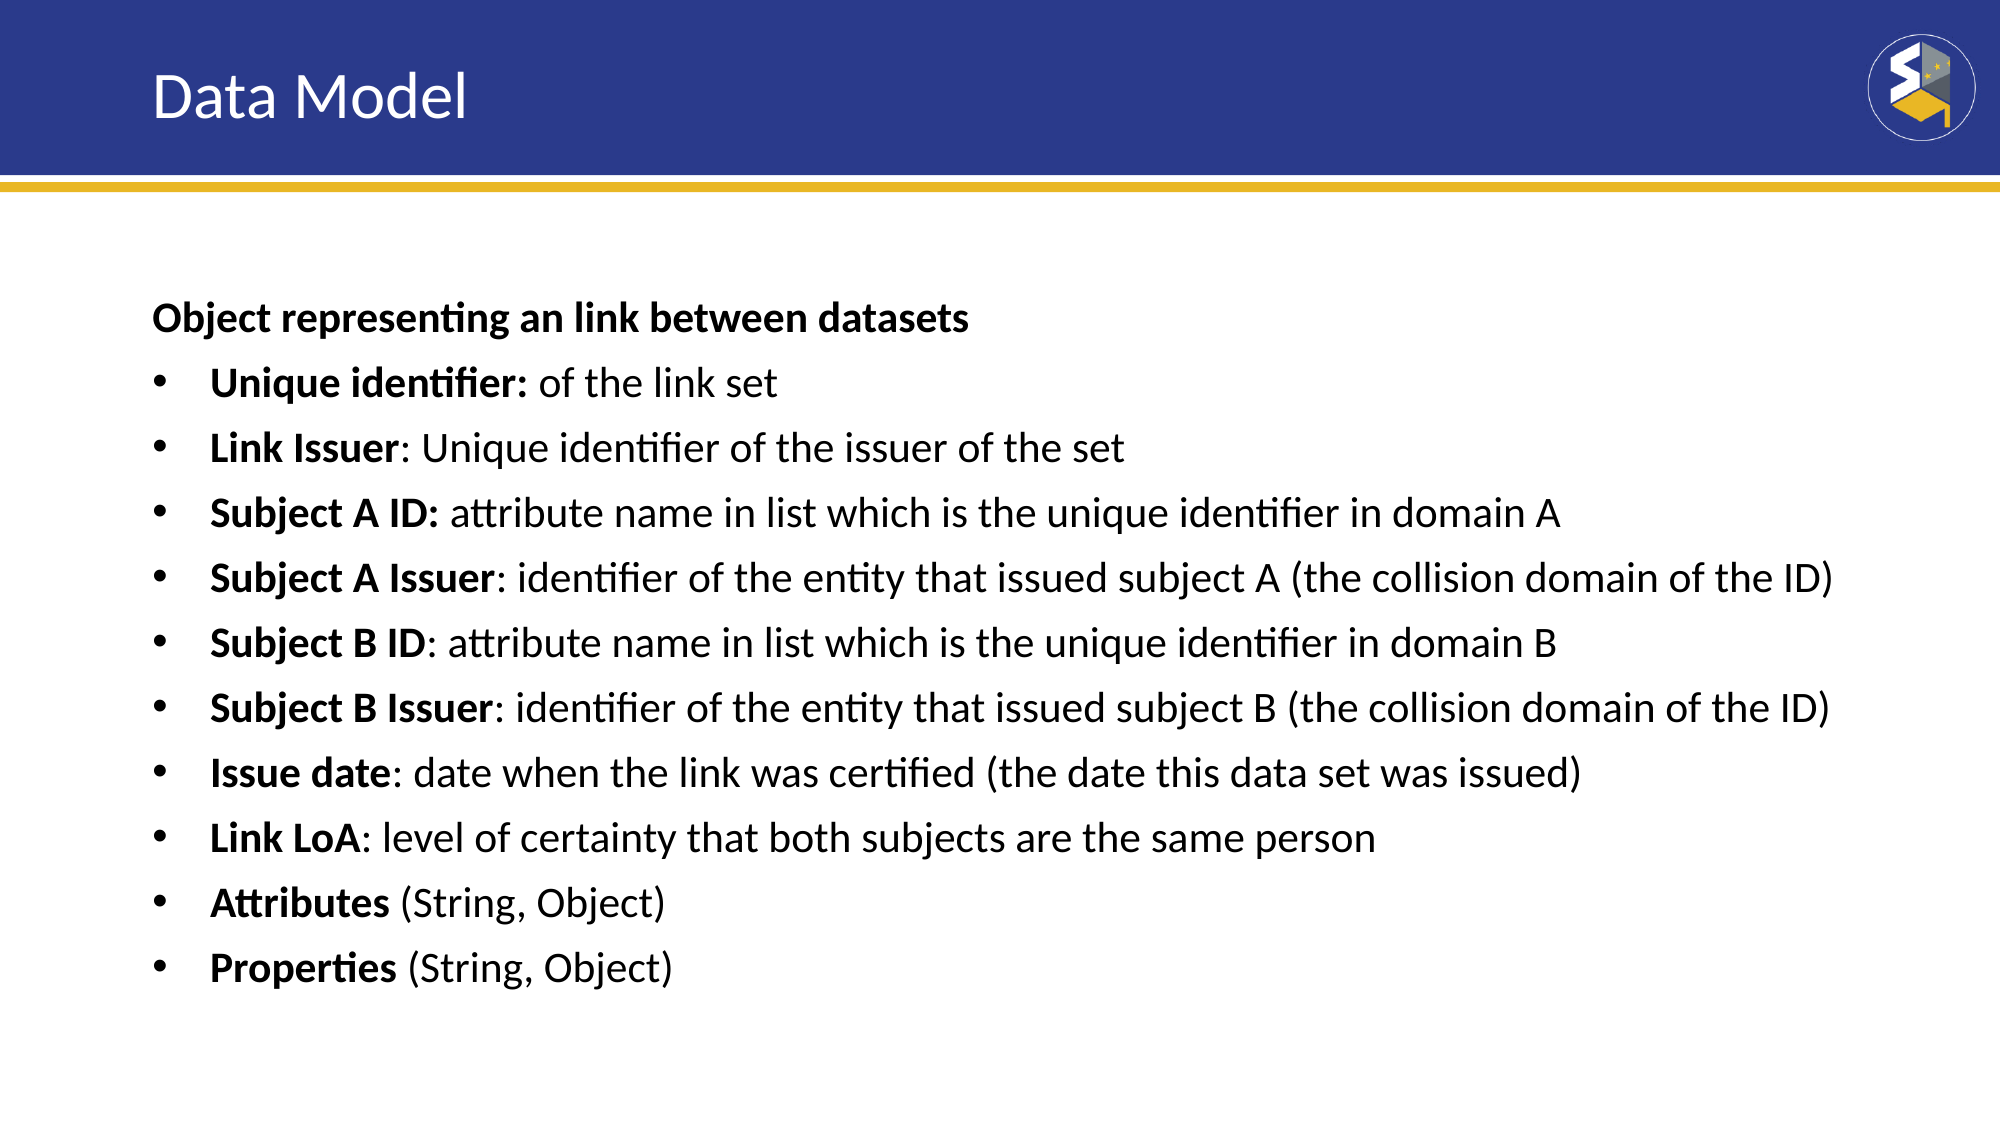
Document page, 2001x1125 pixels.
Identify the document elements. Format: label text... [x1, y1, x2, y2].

list Object representing an link between datasets Unique identifier: of the link set Link Issuer: Unique identifier of the issuer of the set Subject A ID: attribute name in list which is the unique identifier in domain A Subject A Issuer: identifier of the entity that issued subject A (the collision domain of the ID) Subject B ID: attribute name in list which is the unique identifier in domain B Subject B Issuer: identifier of the entity that issued subject B (the collision domain of the ID) Issue date: date when the link was certified (the date this data set was issued) Link LoA: level of certainty that both subjects are the same person Attributes (String, Object) Properties (String, Object) [137, 287, 1863, 1002]
title Data Model [137, 28, 1863, 166]
picture [1863, 28, 1981, 147]
